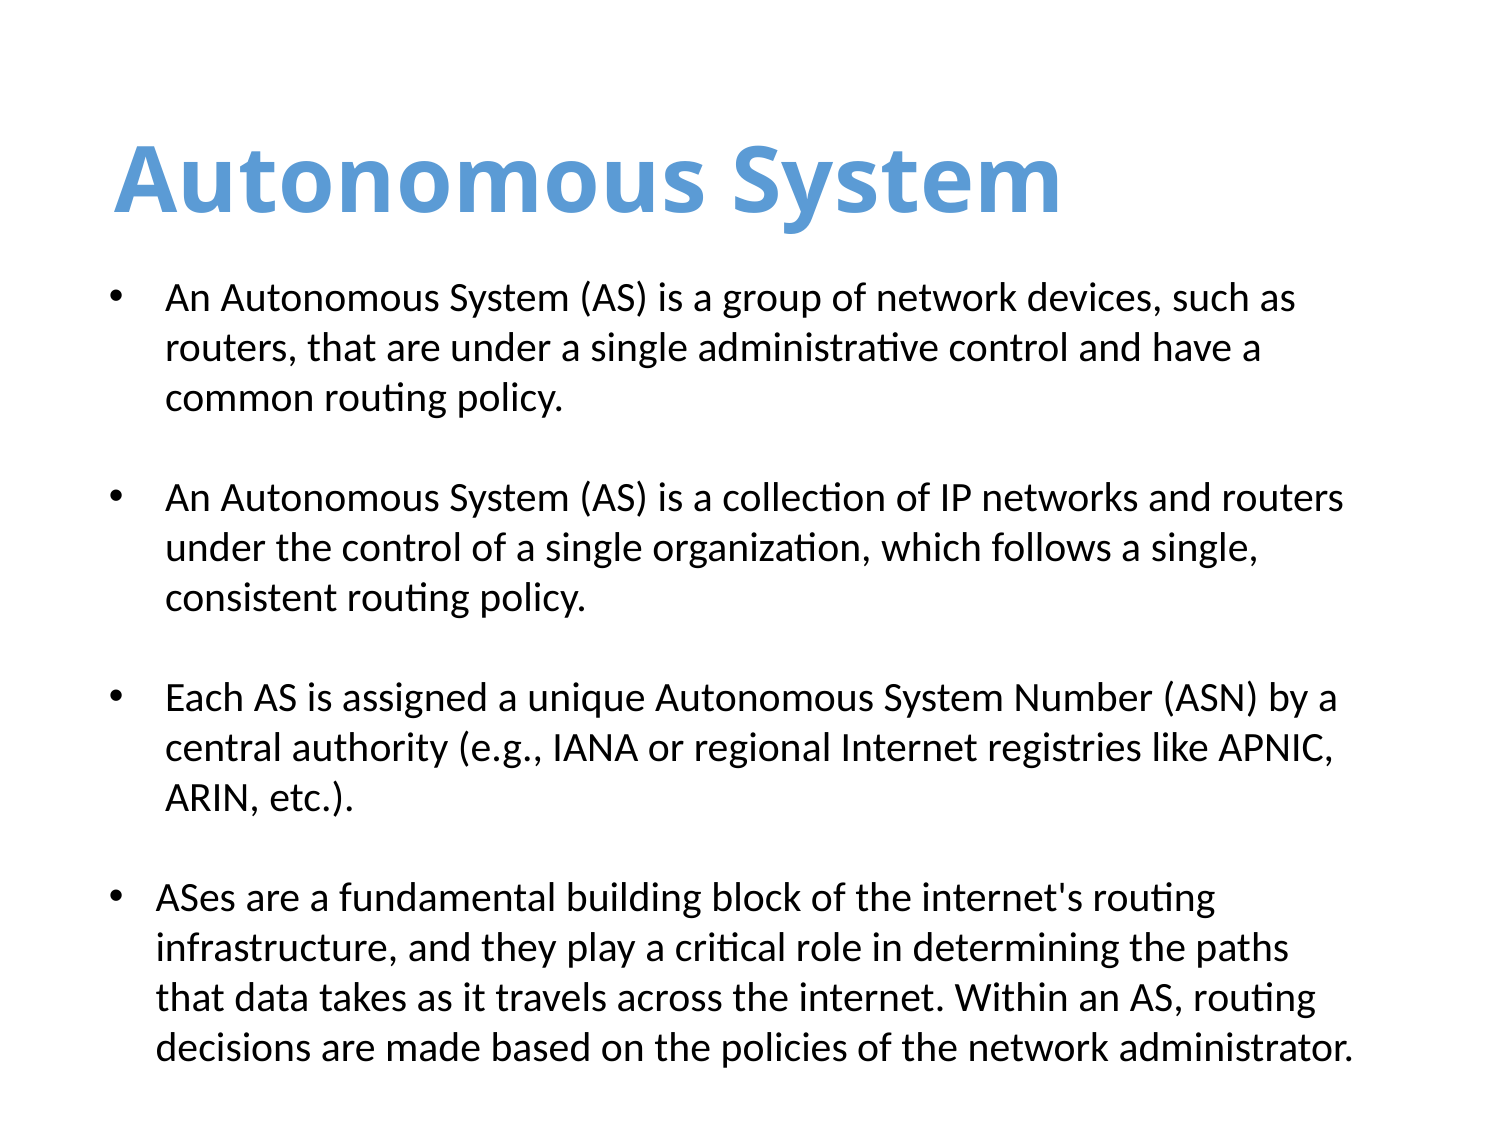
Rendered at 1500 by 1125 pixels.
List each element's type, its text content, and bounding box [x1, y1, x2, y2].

title Autonomous System [112, 86, 1425, 277]
text_box An Autonomous System (AS) is a group of network devices, such as routers, that are under a single administrative control and have a common routing policy. An Autonomous System (AS) is a collection of IP networks and routers under the control of a single organization, which follows a single, consistent routing policy. Each AS is assigned a unique Autonomous System Number (ASN) by a central authority (e.g., IANA or regional Internet registries like APNIC, ARIN, etc.). ASes are a fundamental building block of the internet's routing infrastructure, and they play a critical role in determining the paths that data takes as it travels across the internet. Within an AS, routing decisions are made based on the policies of the network administrator. [93, 262, 1375, 1078]
